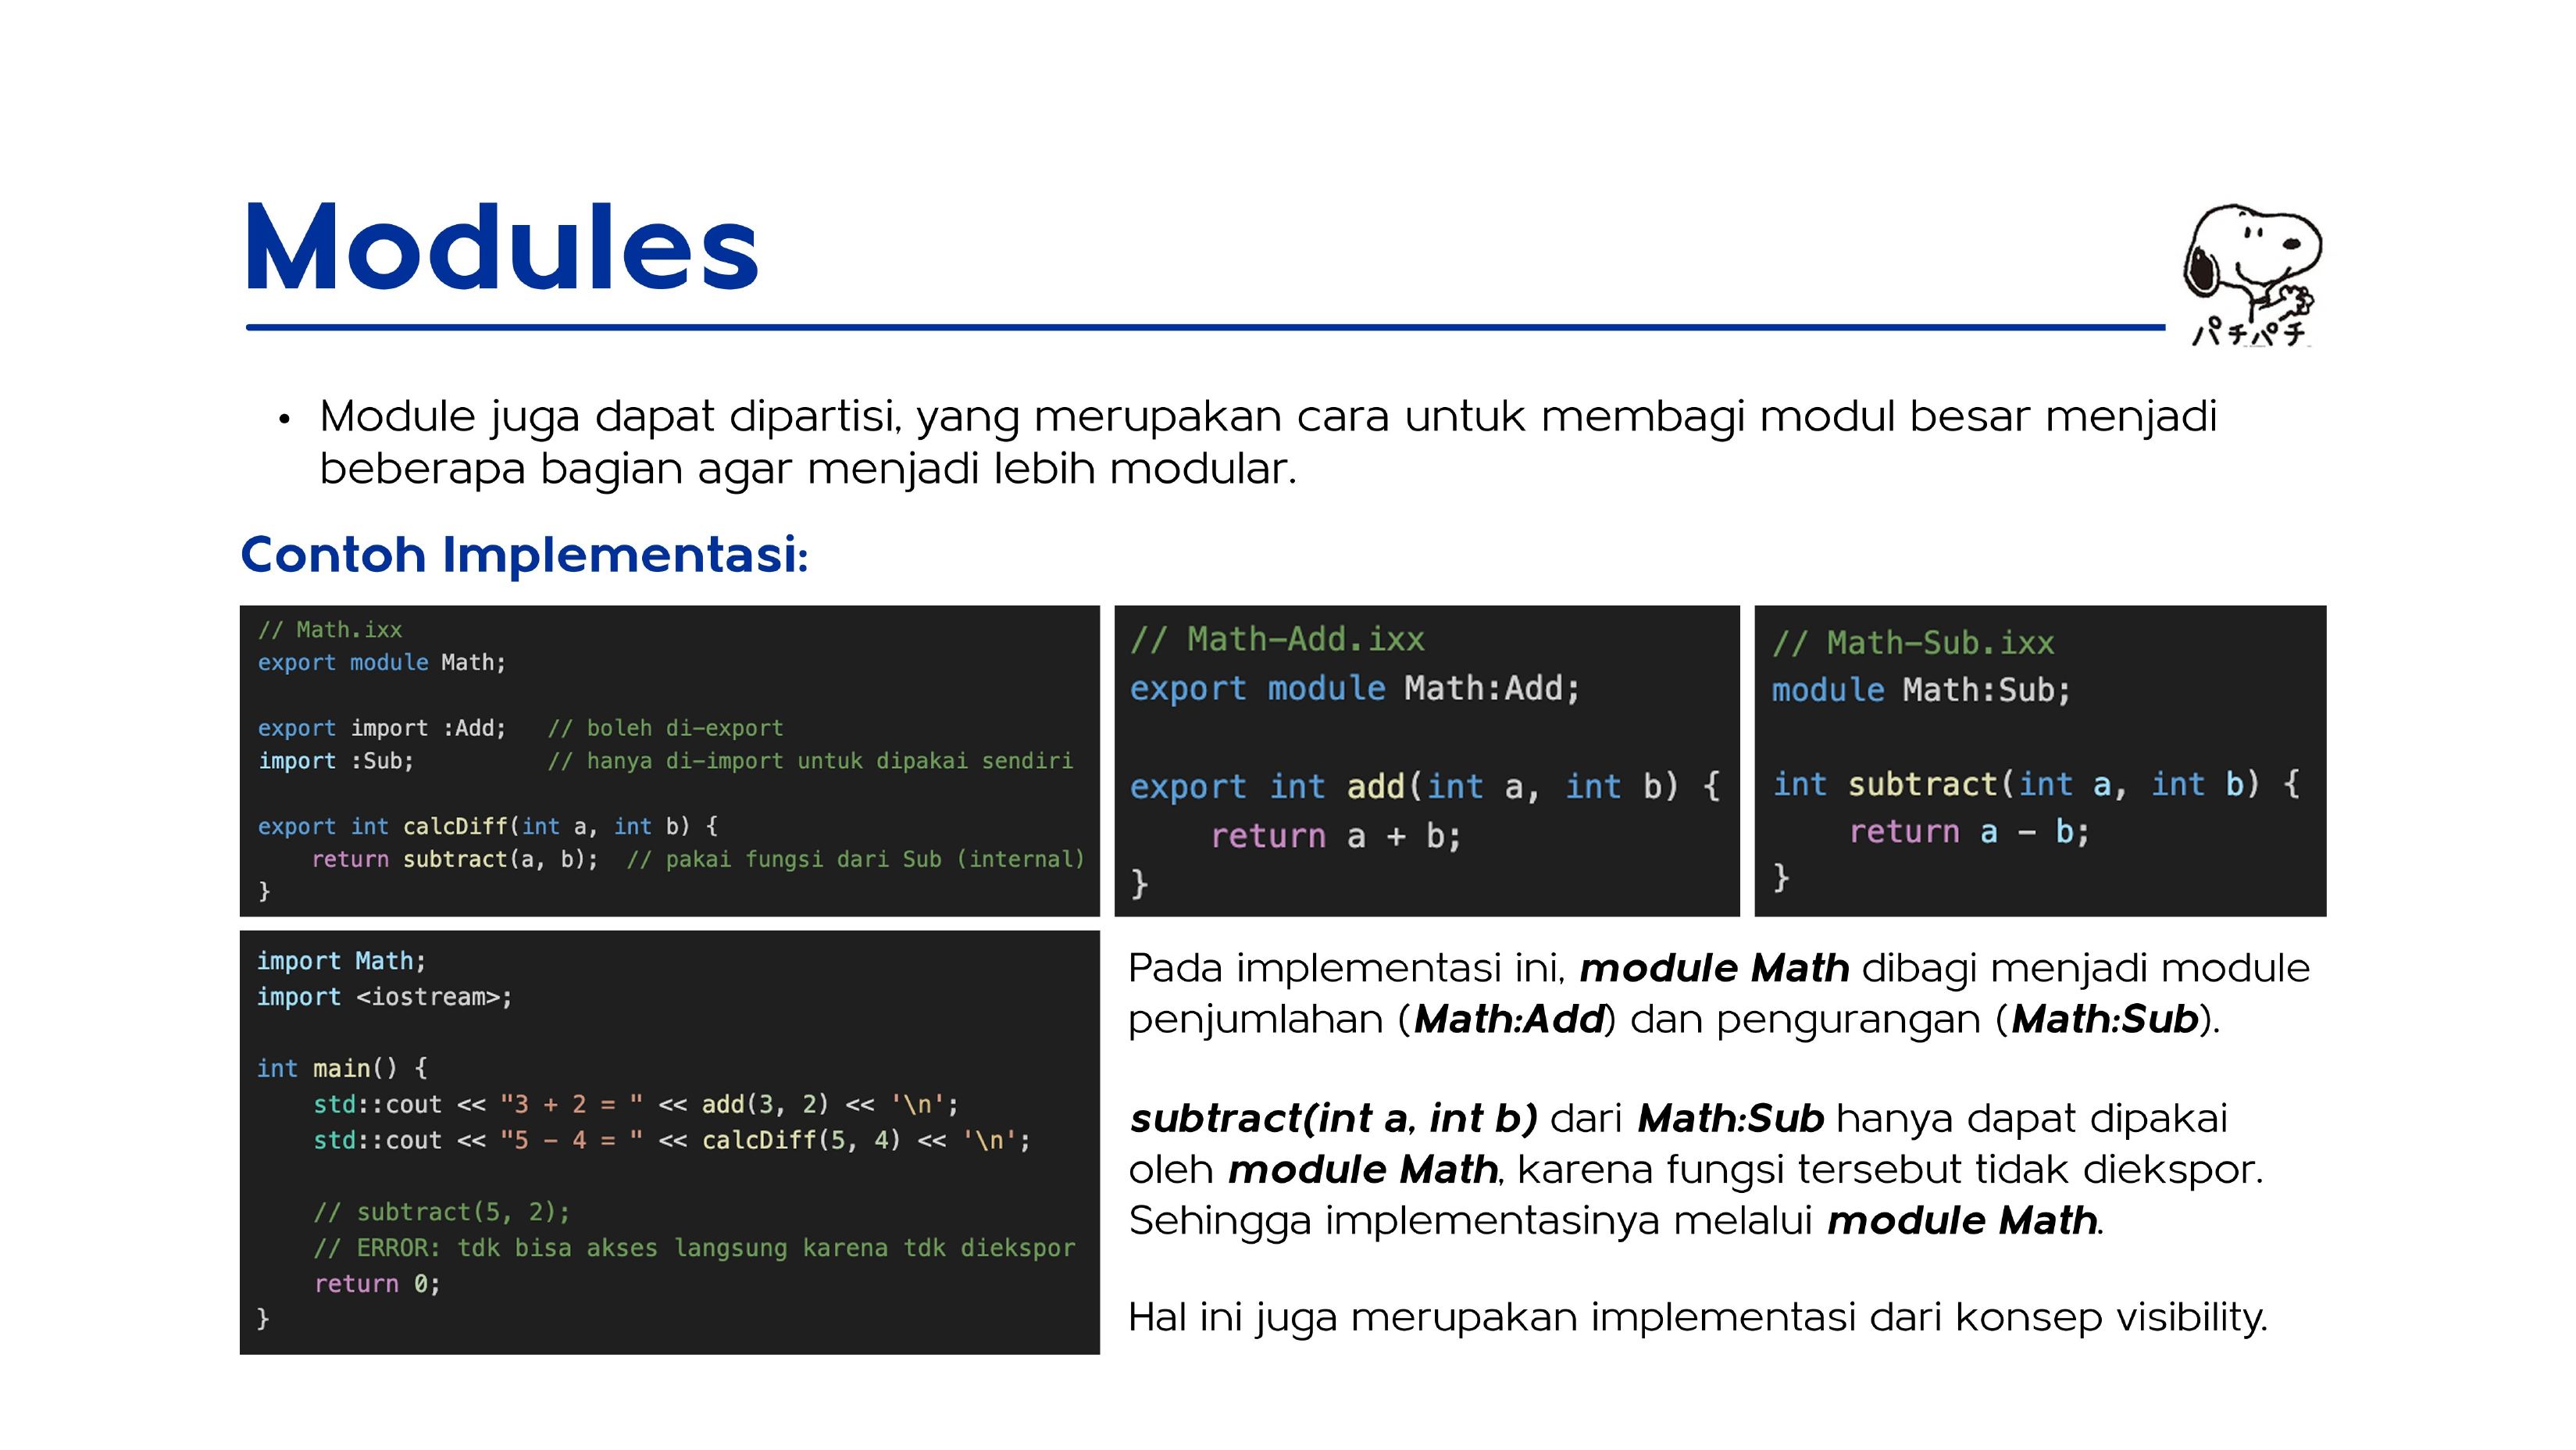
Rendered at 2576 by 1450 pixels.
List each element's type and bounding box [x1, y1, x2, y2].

picture [239, 194, 2336, 1357]
